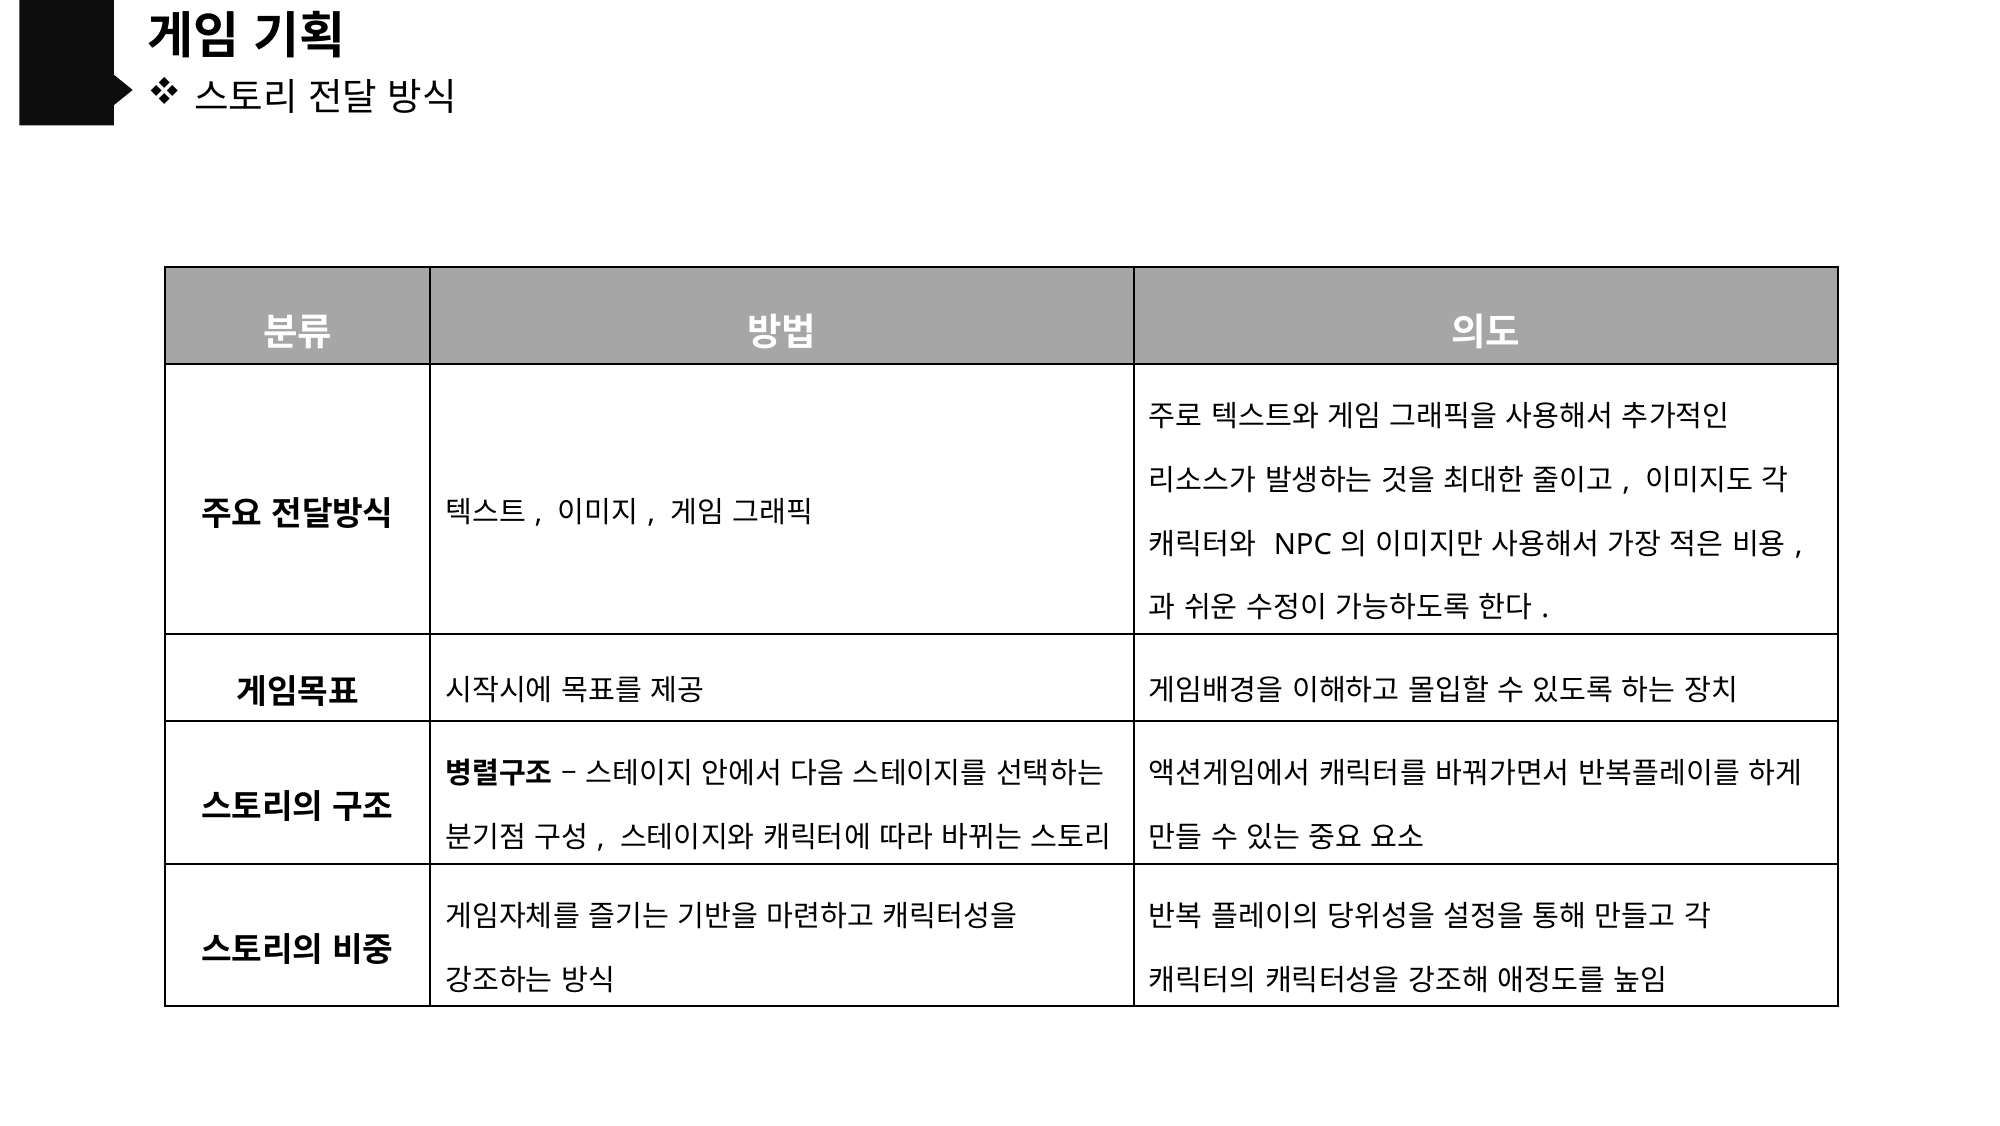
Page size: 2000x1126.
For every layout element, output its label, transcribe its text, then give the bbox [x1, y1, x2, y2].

list 게임 기획 [132, 0, 1237, 67]
table_cell 게임목표 [166, 635, 429, 720]
table_cell 반복 플레이의 당위성을 설정을 통해 만들고 각 캐릭터의 캐릭터성을 강조해 애정도를 높임 [1135, 865, 1837, 1005]
table_cell 텍스트, 이미지, 게임 그래픽 [431, 365, 1133, 633]
table_header 방법 [431, 268, 1133, 363]
table_cell 시작시에 목표를 제공 [431, 635, 1133, 720]
table_cell 액션게임에서 캐릭터를 바꿔가면서 반복플레이를 하게 만들 수 있는 중요 요소 [1135, 722, 1837, 863]
table_cell 스토리의 구조 [166, 722, 429, 863]
table_cell 스토리의 비중 [166, 865, 429, 1005]
table_cell 주요 전달방식 [166, 365, 429, 633]
table_header 의도 [1135, 268, 1837, 363]
table_cell 게임자체를 즐기는 기반을 마련하고 캐릭터성을 강조하는 방식 [431, 865, 1133, 1005]
table_cell 병렬구조 – 스테이지 안에서 다음 스테이지를 선택하는 분기점 구성, 스테이지와 캐릭터에 따라 바뀌는 스토리 [431, 722, 1133, 863]
table_cell 게임배경을 이해하고 몰입할 수 있도록 하는 장치 [1135, 635, 1837, 720]
list 스토리 전달 방식 [132, 68, 1237, 123]
table_header 분류 [166, 268, 429, 363]
table_cell 주로 텍스트와 게임 그래픽을 사용해서 추가적인 리소스가 발생하는 것을 최대한 줄이고, 이미지도 각 캐릭터와 NPC의 이미지만 사용해서 가장 적은 비용,과 쉬운 수정이 가능하도록 한다. [1135, 365, 1837, 633]
